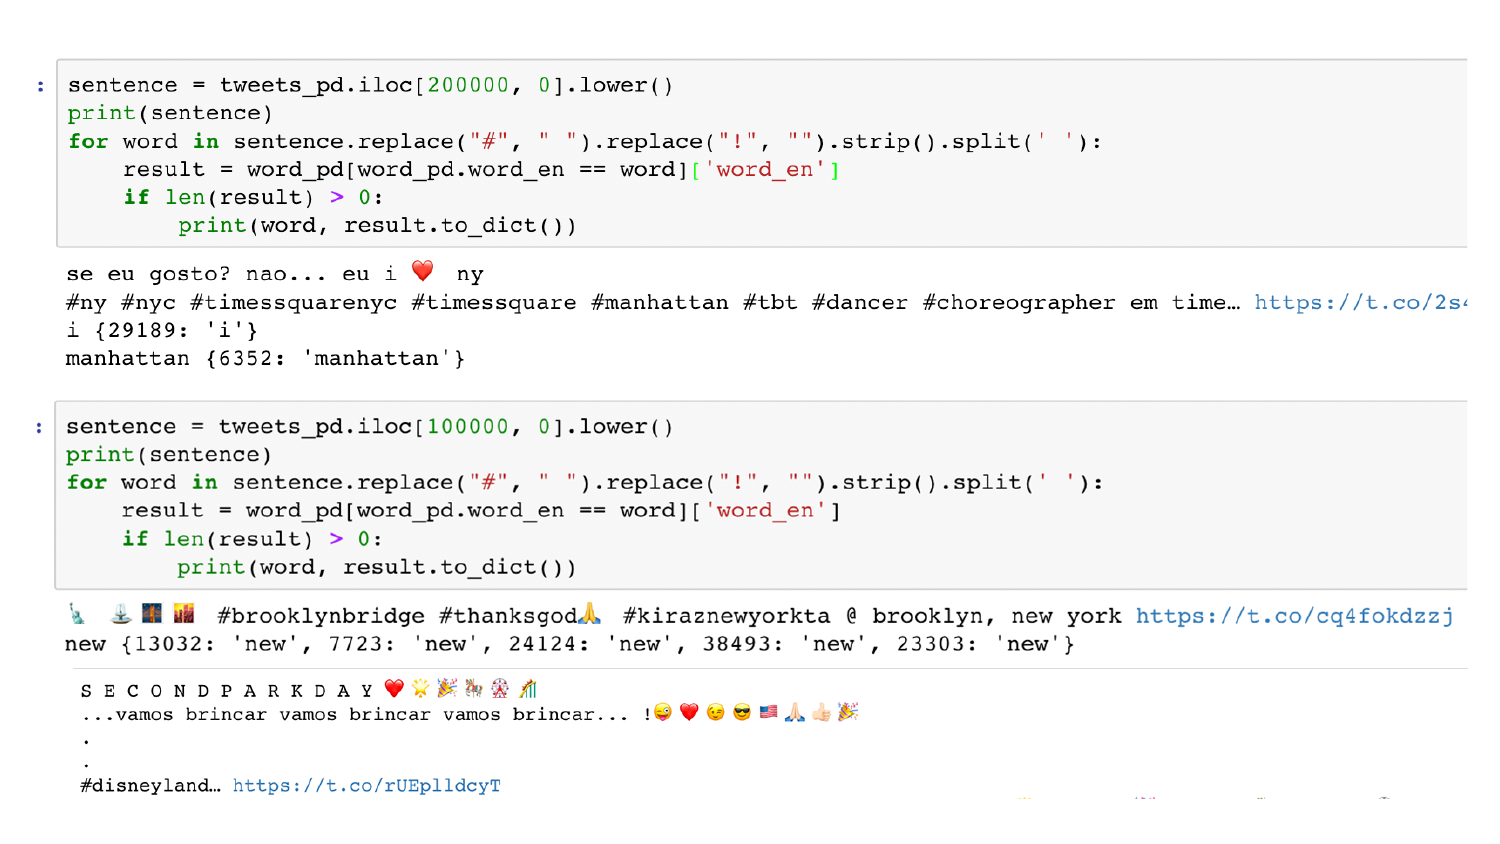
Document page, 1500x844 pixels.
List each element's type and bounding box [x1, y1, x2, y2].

picture [32, 44, 1468, 799]
